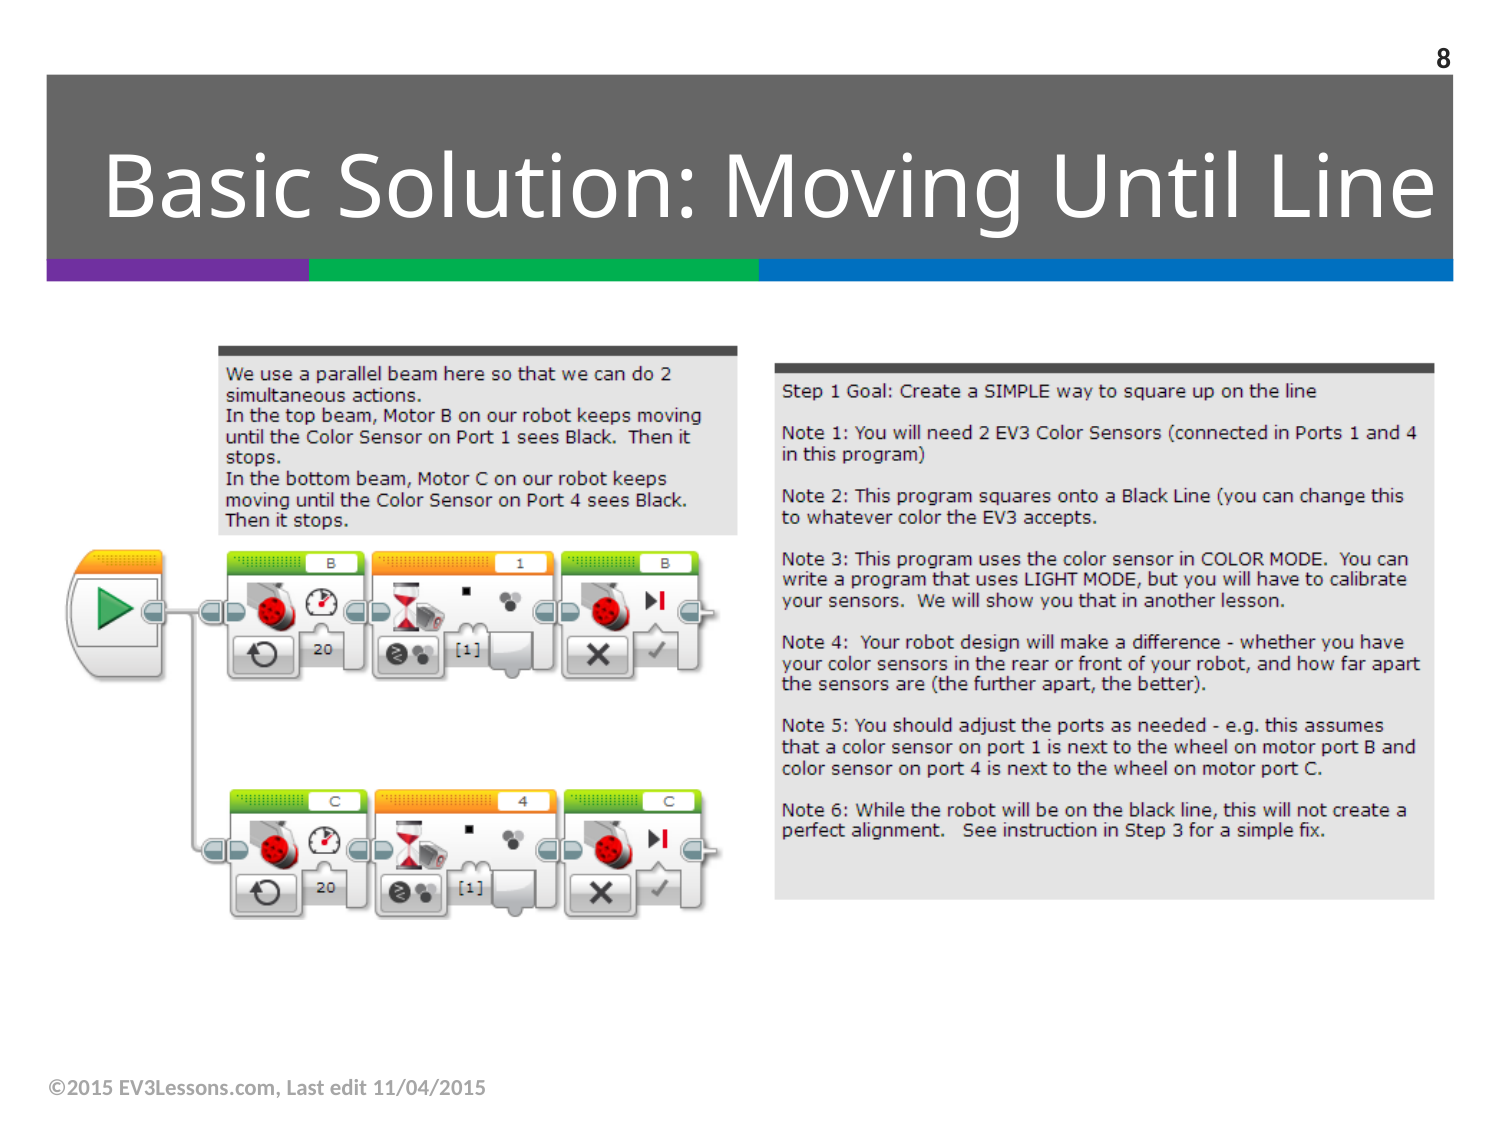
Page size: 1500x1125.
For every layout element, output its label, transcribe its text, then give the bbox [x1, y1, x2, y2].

slide_number 8 [1362, 27, 1466, 87]
picture [45, 326, 1459, 921]
title Basic Solution: Moving Until Line [46, 103, 1454, 263]
footer ©2015 EV3Lessons.com, Last edit 11/04/2015 [32, 1055, 1038, 1116]
